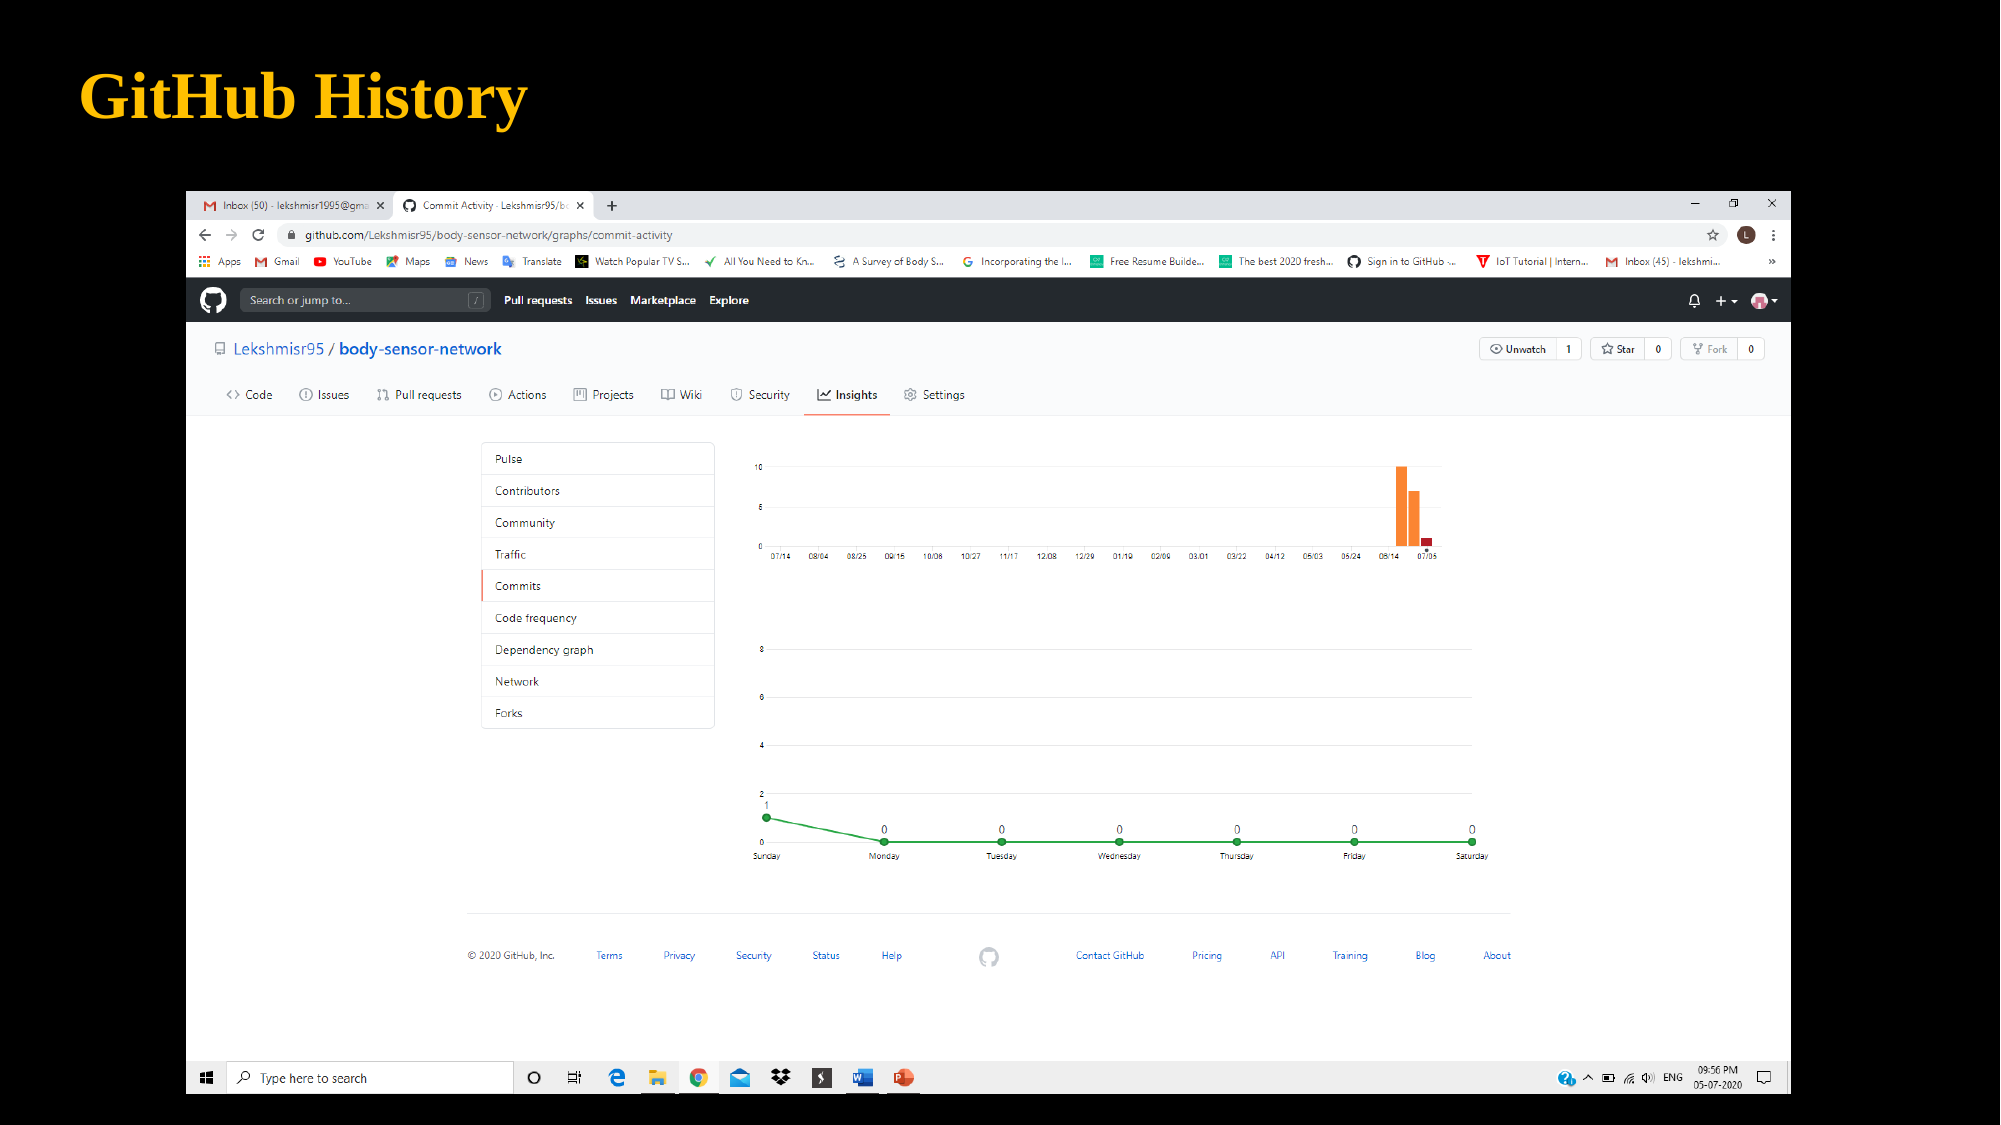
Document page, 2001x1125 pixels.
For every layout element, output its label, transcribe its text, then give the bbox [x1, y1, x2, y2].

title GitHub History [63, 42, 817, 141]
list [186, 191, 1791, 1094]
